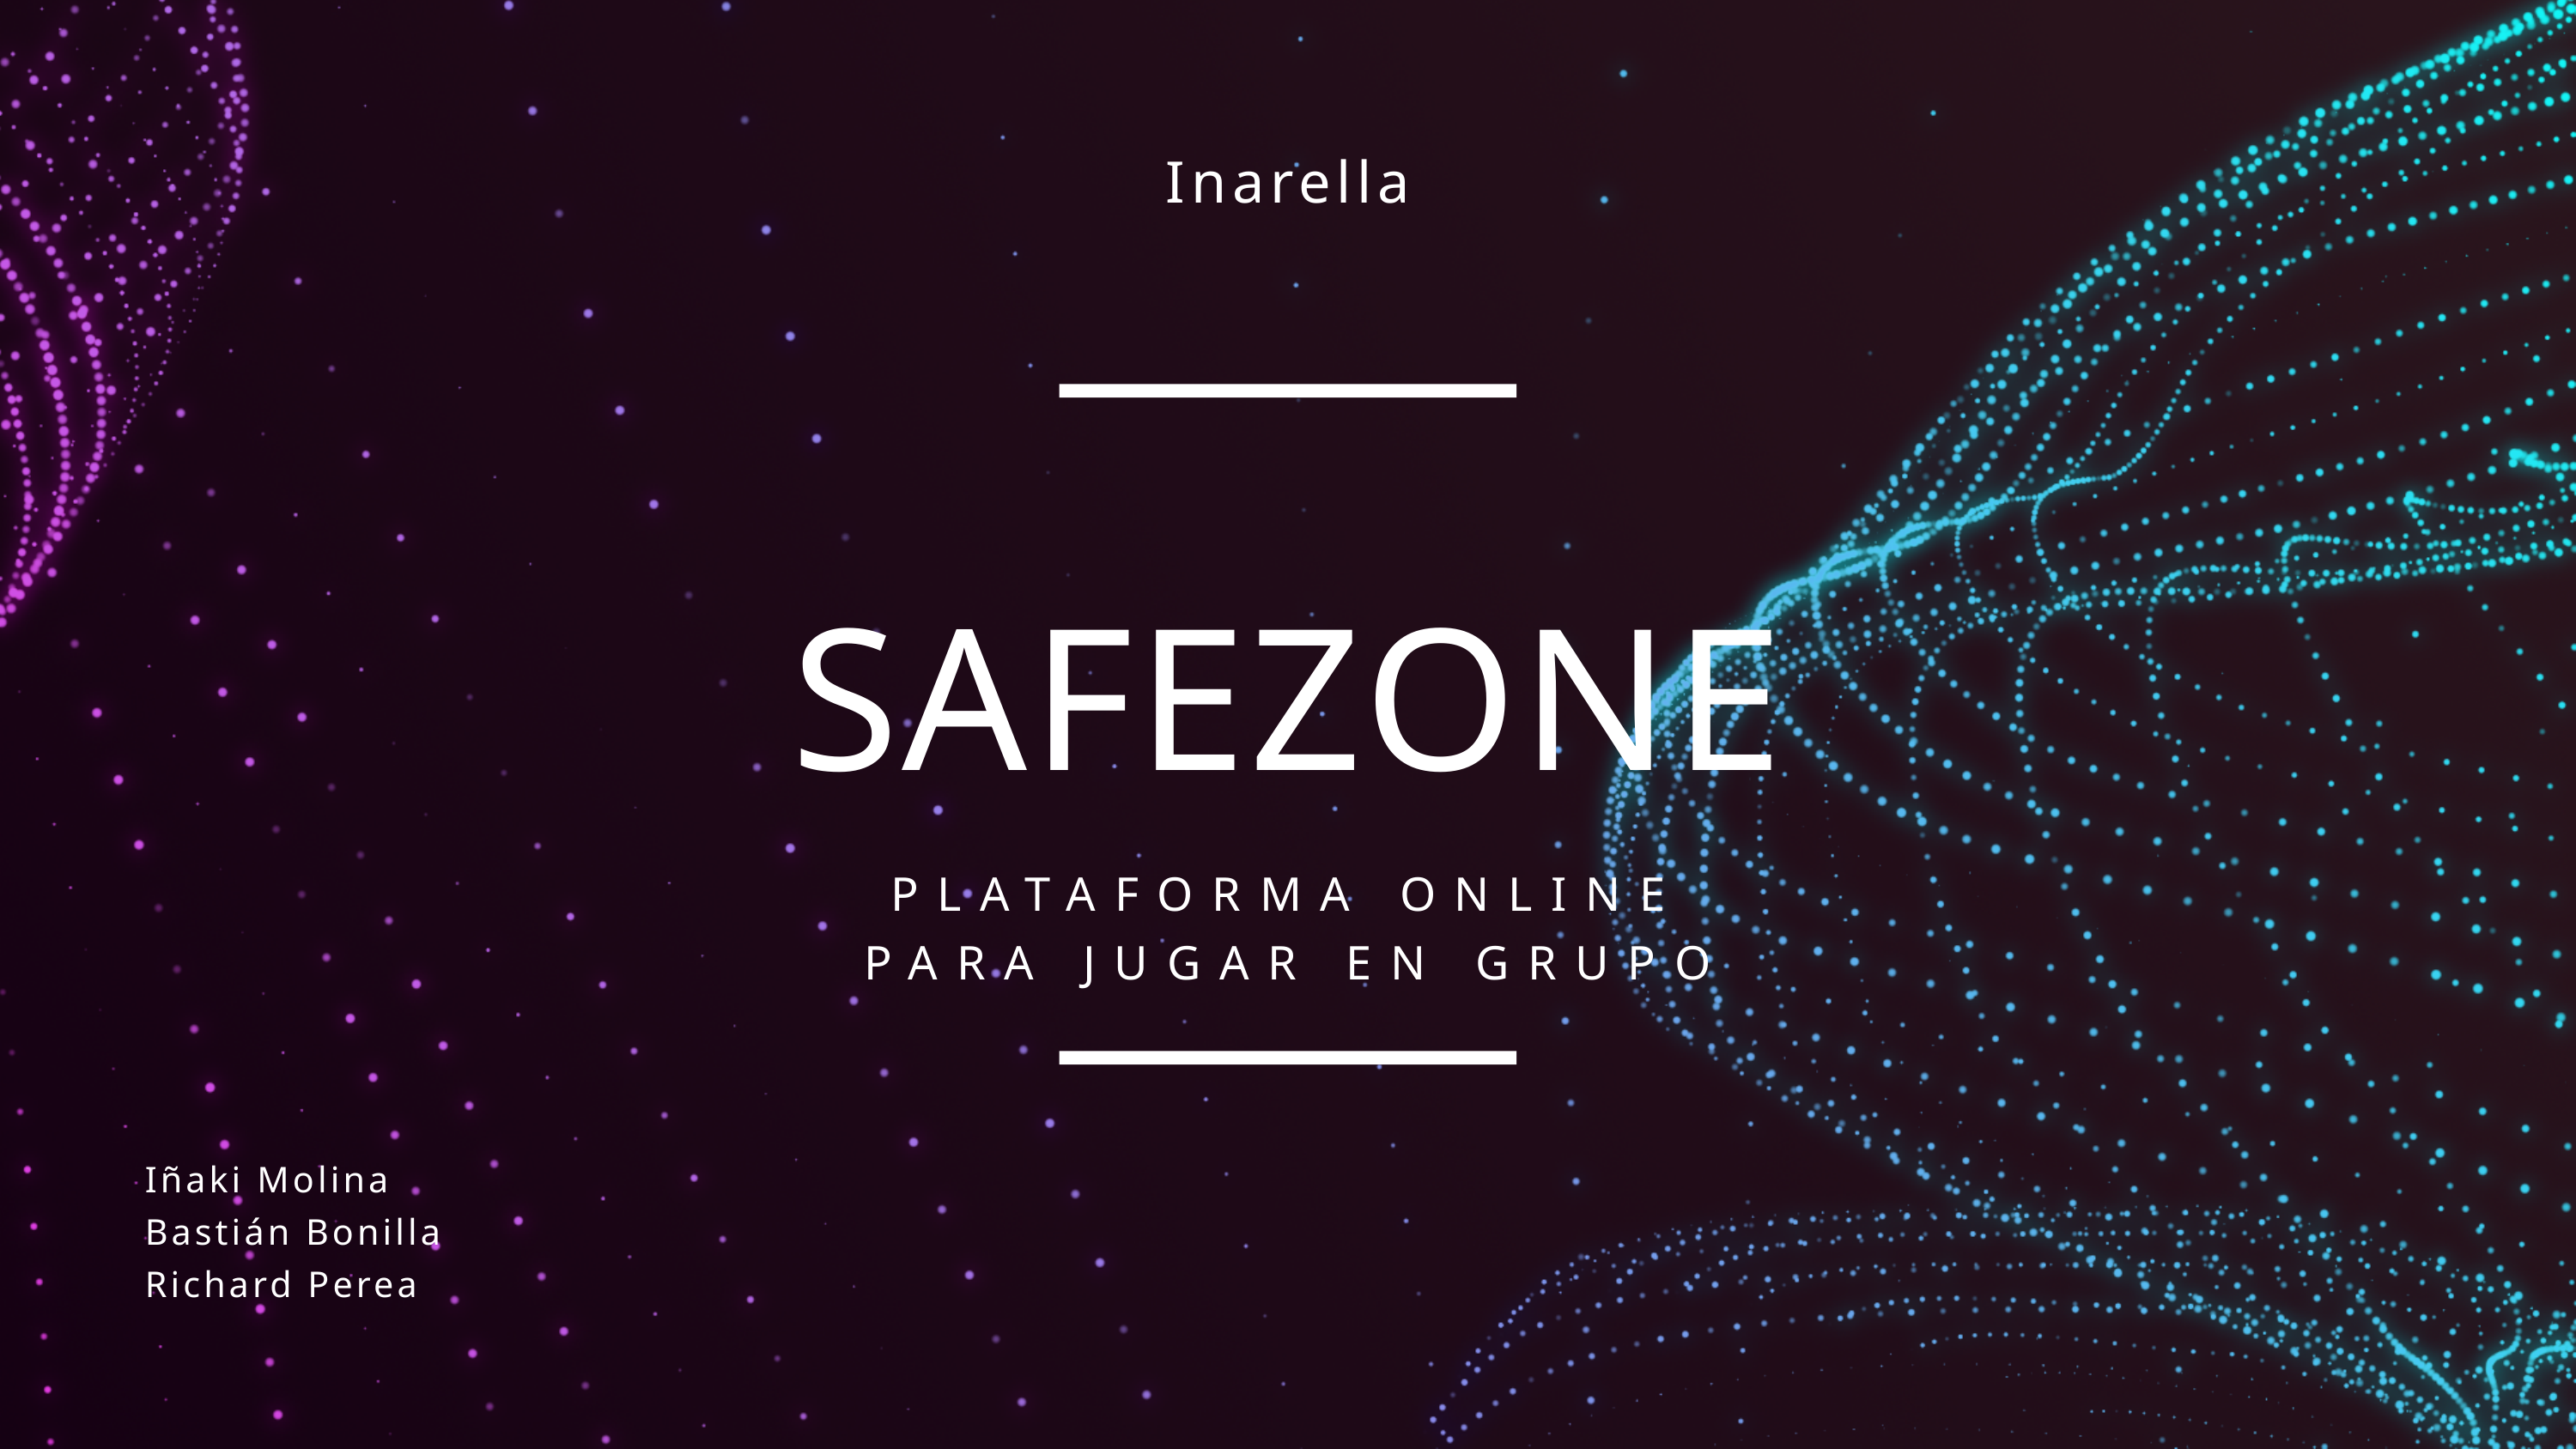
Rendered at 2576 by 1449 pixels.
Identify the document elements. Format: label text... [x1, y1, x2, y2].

text_box Iñaki Molina Bastián Bonilla Richard Perea [144, 1148, 777, 1305]
text_box SAFEZONE [282, 535, 2294, 810]
text_box [0, 0, 2576, 1449]
text_box Inarella [776, 130, 1800, 215]
text_box PLATAFORMA ONLINE PARA JUGAR EN GRUPO [793, 852, 1782, 990]
